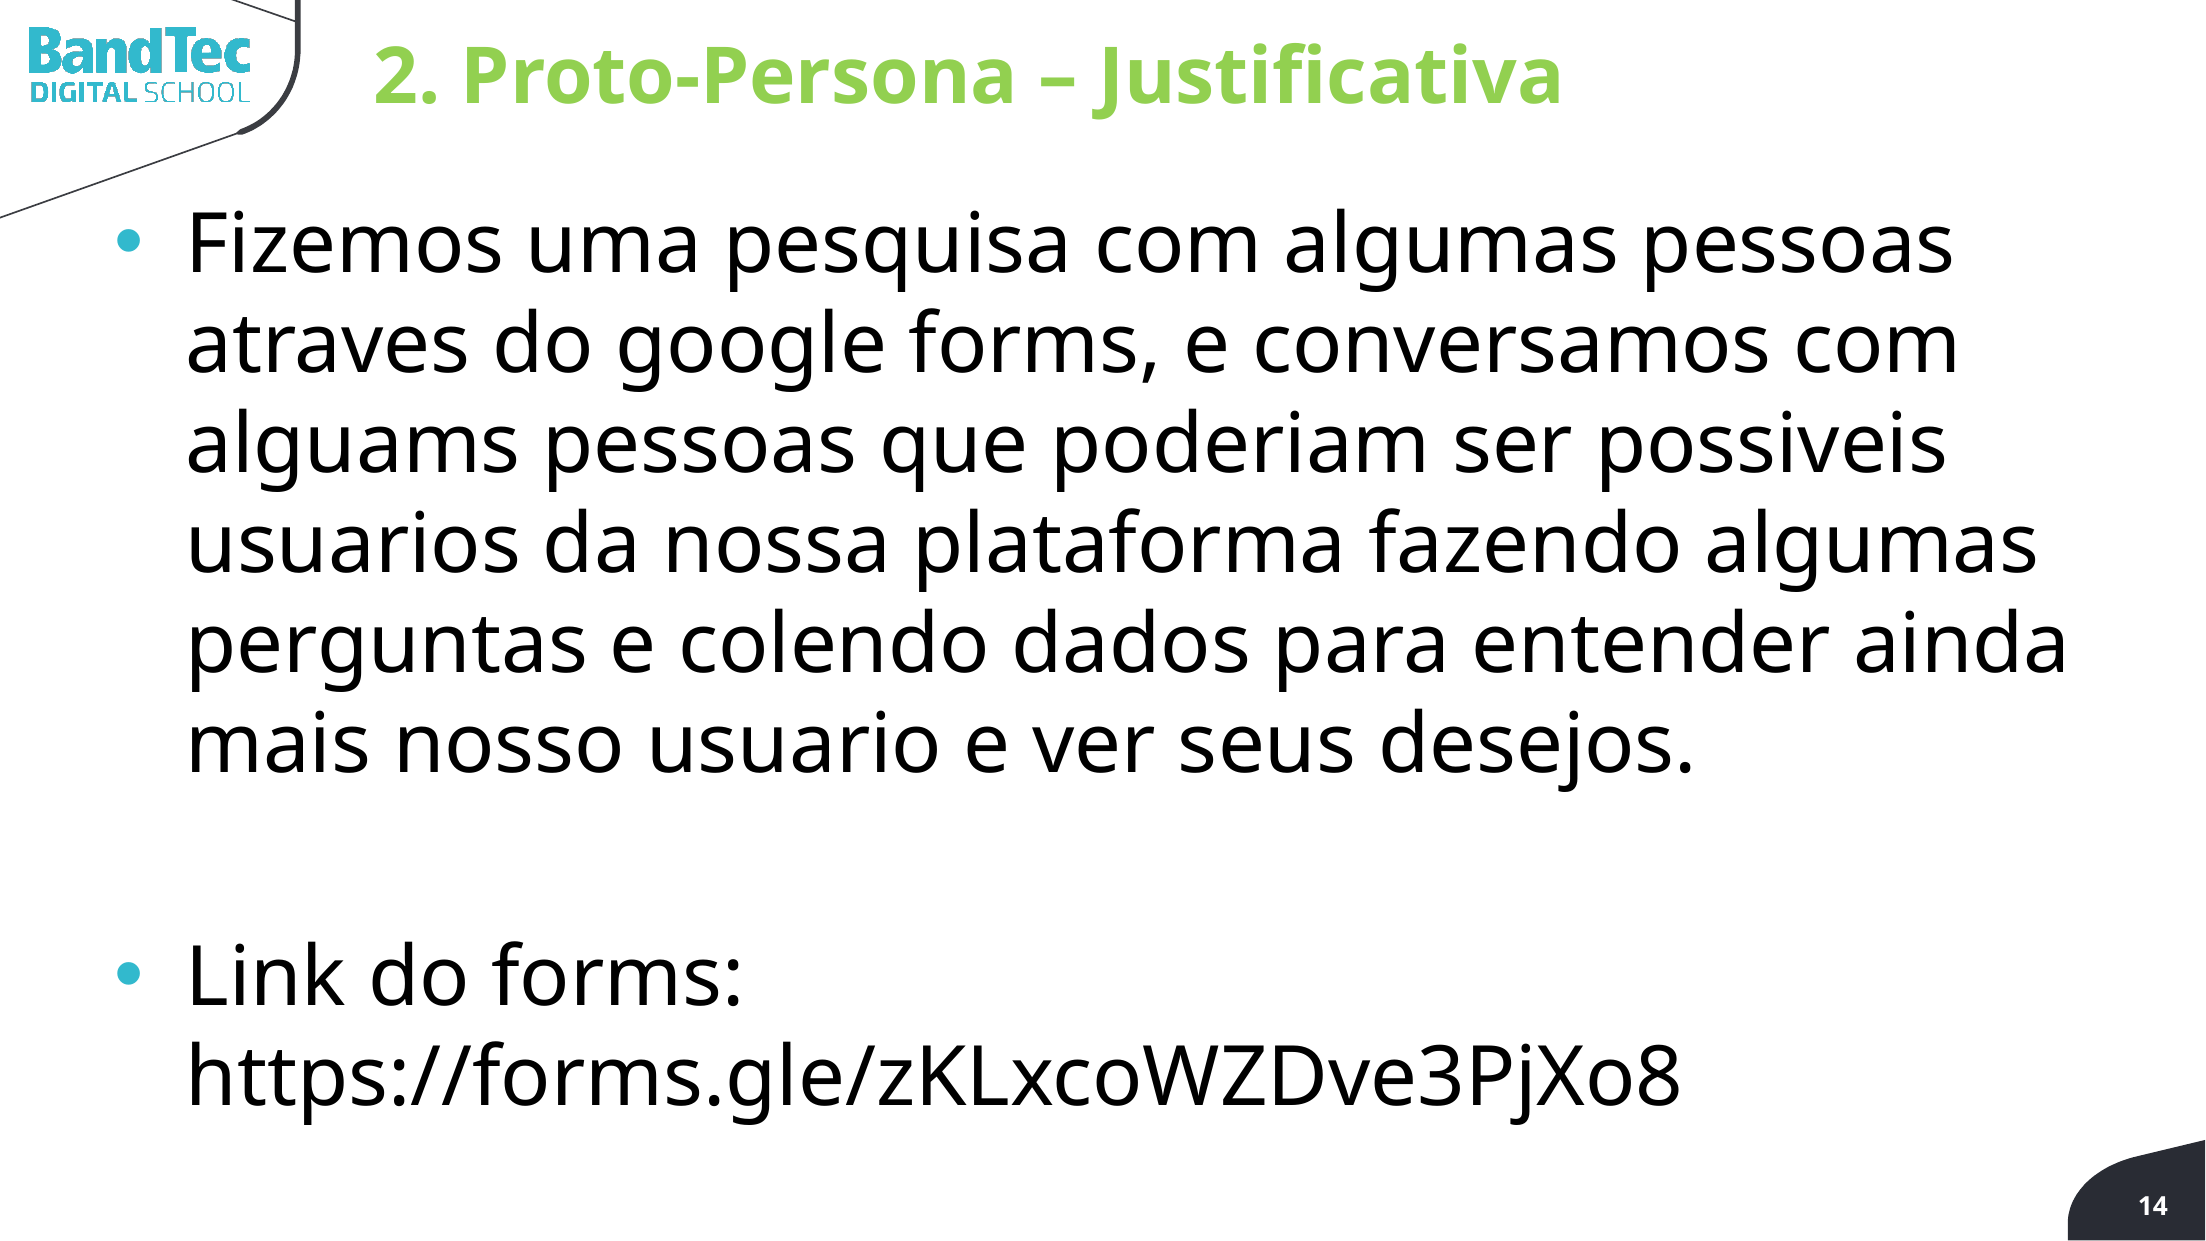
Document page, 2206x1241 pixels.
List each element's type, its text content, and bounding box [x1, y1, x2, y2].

list Fizemos uma pesquisa com algumas pessoas atraves do google forms, e conversamos com alguams pessoas que poderiam ser possiveis usuarios da nossa plataforma fazendo algumas perguntas e colendo dados para entender ainda mais nosso usuario e ver seus desejos. Link do forms: https://forms.gle/zKLxcoWZDve3PjXo8 [100, 182, 2143, 1149]
text_box 14 [2067, 1187, 2171, 1223]
list 2. Proto-Persona – Justificativa [358, 17, 2128, 144]
picture [29, 27, 250, 110]
